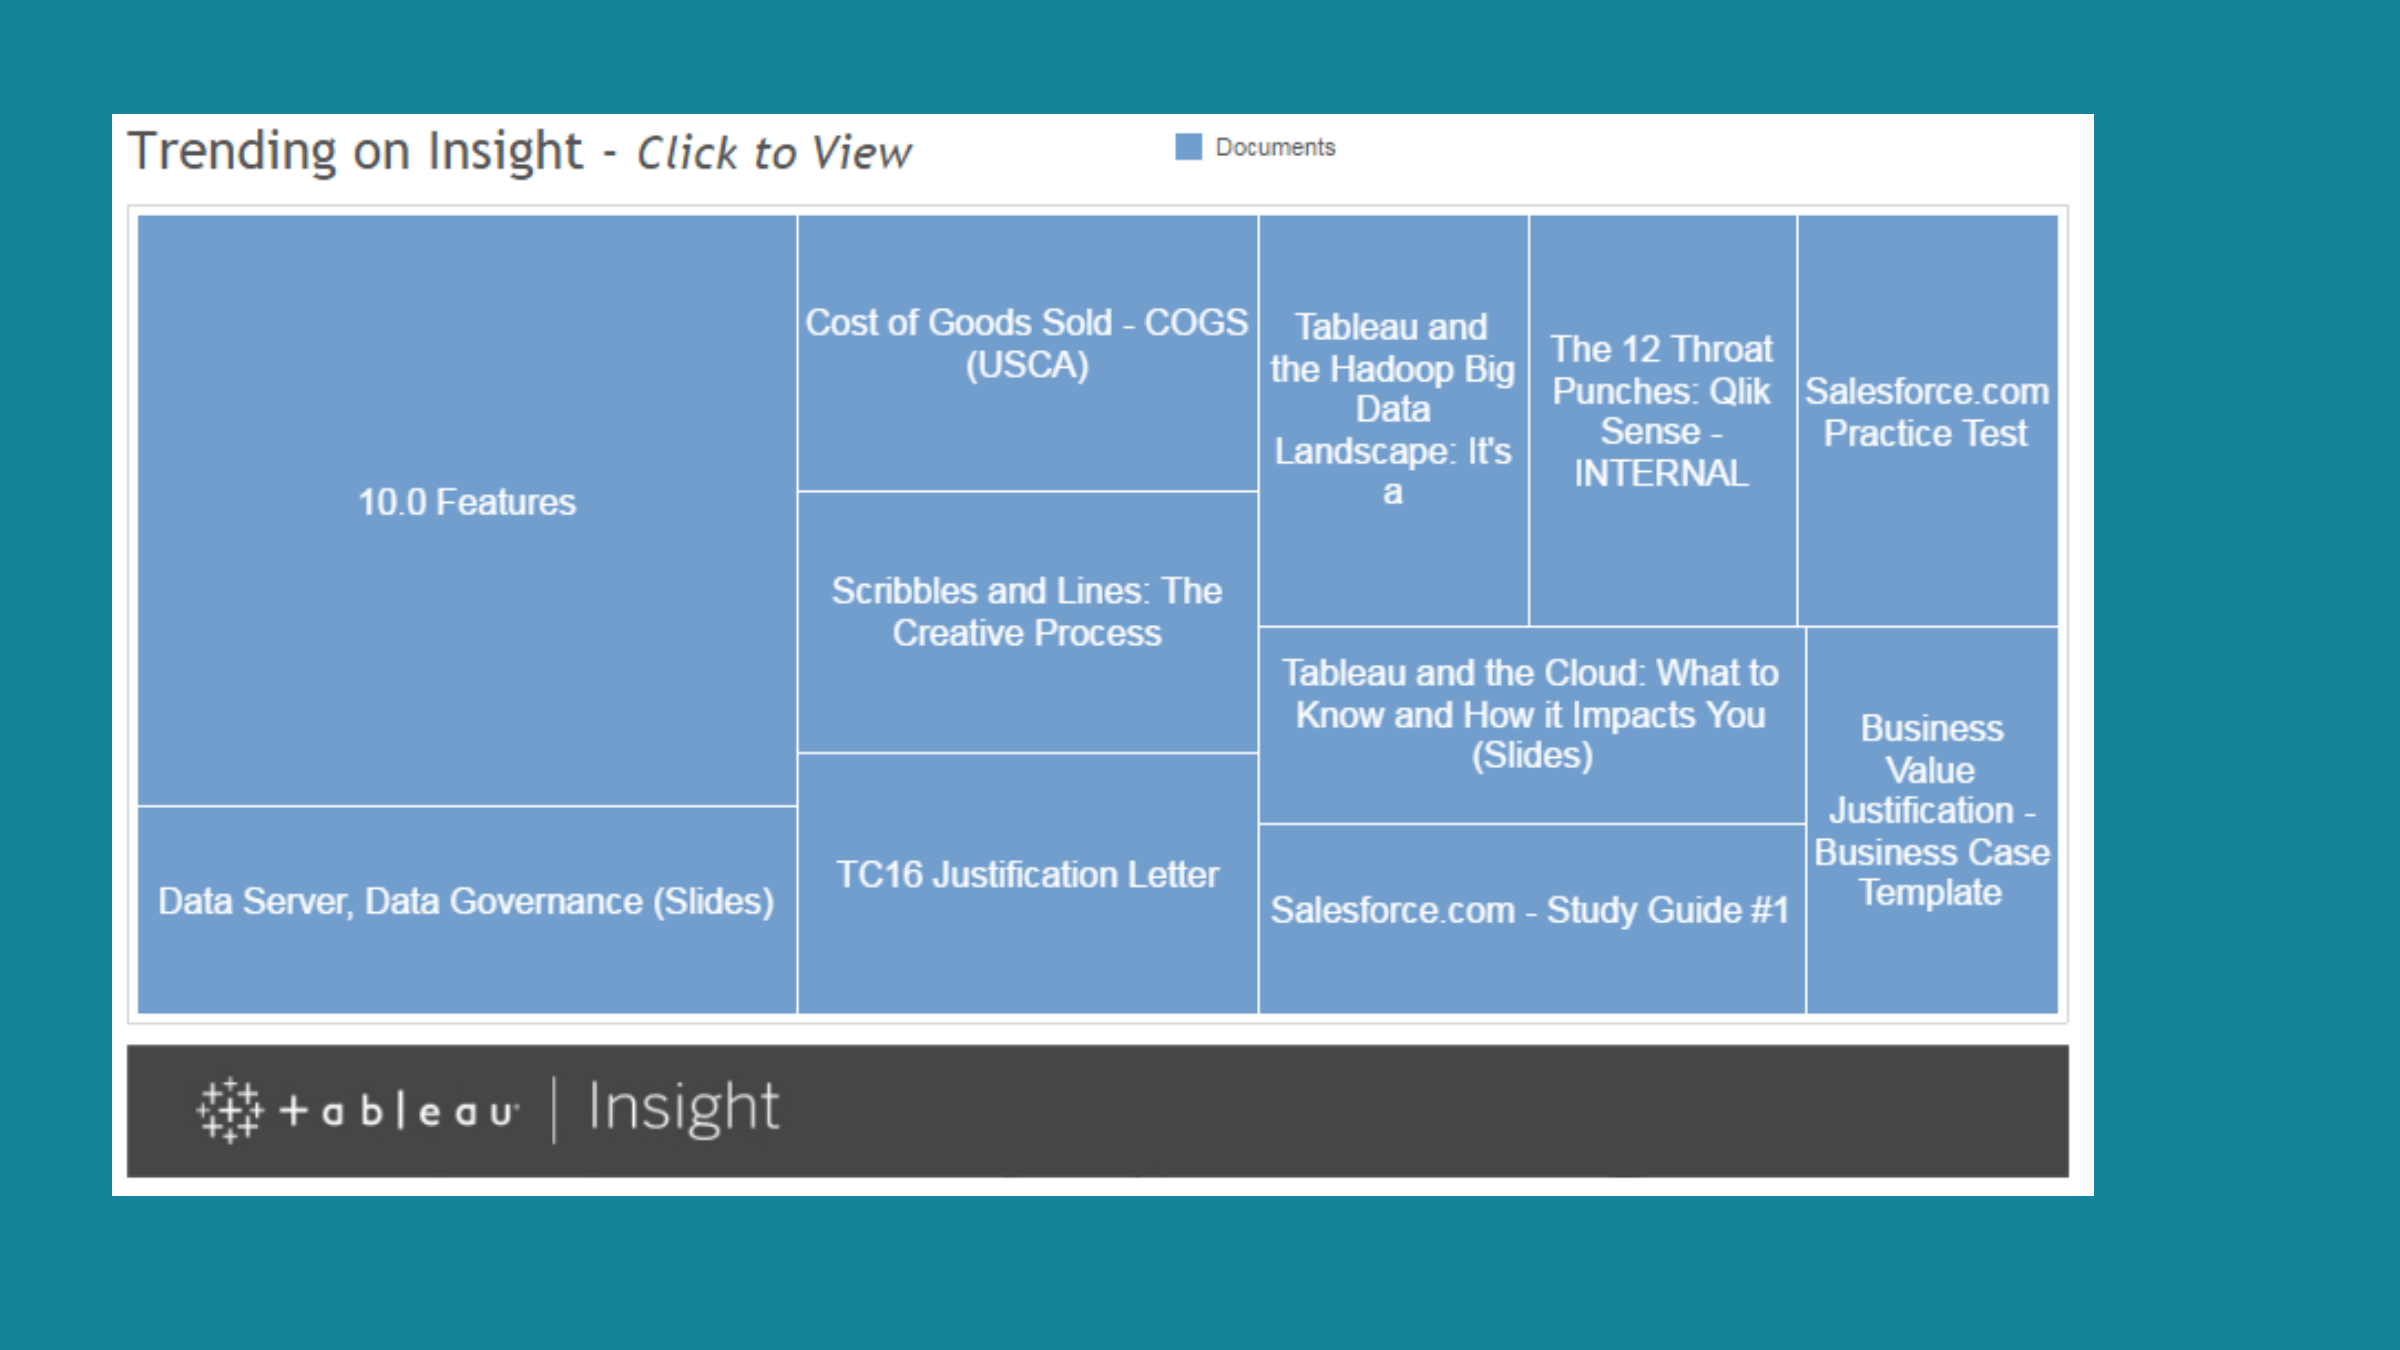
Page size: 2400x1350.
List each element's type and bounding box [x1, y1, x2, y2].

picture [112, 113, 2094, 1196]
